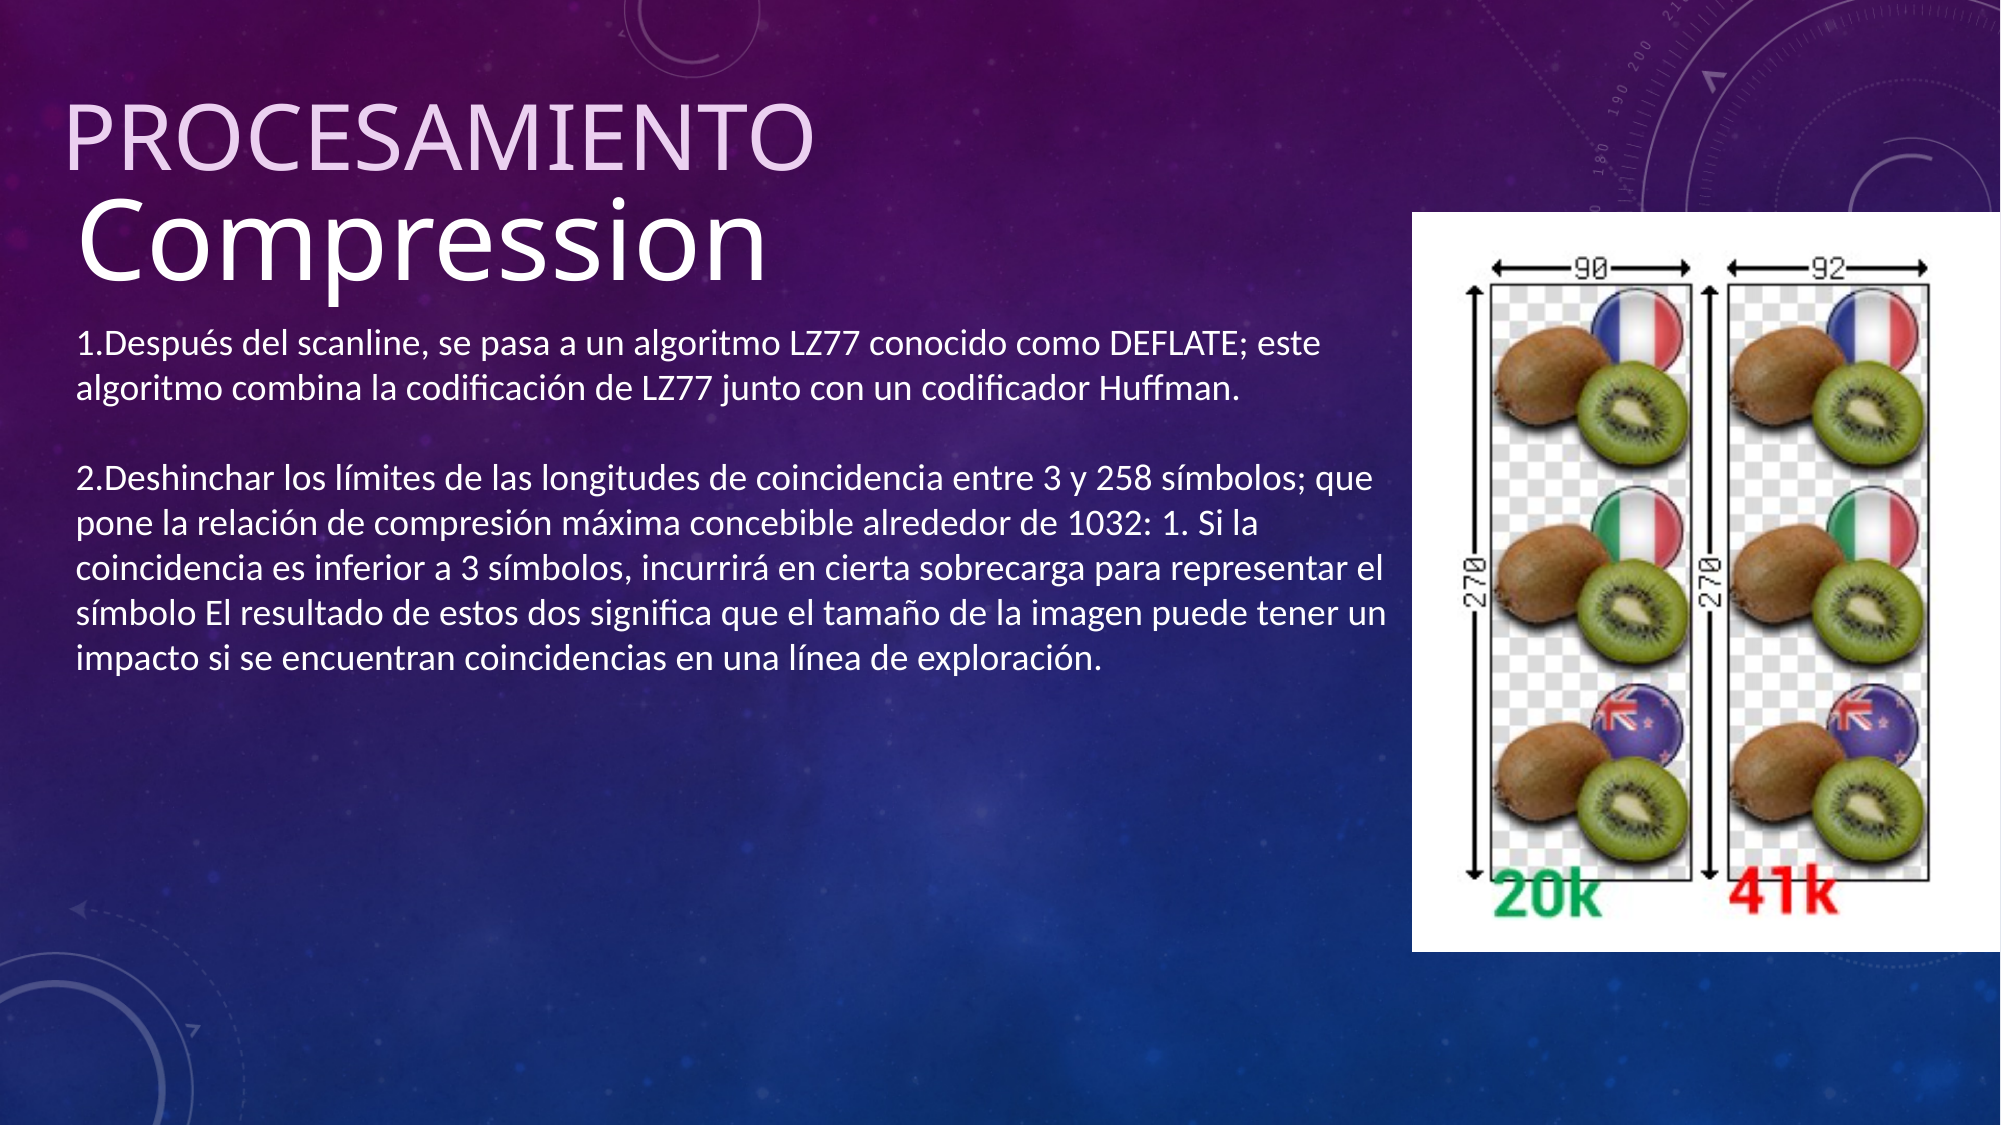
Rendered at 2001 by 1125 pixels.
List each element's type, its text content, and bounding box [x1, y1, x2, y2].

picture [0, 0, 2001, 1125]
text_box 1.Después del scanline, se pasa a un algoritmo LZ77 conocido como DEFLATE; este algoritmo combina la codificación de LZ77 junto con un codificador Huffman. 2.Deshinchar los límites de las longitudes de coincidencia entre 3 y 258 símbolos; que pone la relación de compresión máxima concebible alrededor de 1032: 1. Si la coincidencia es inferior a 3 símbolos, incurrirá en cierta sobrecarga para representar el símbolo El resultado de estos dos significa que el tamaño de la imagen puede tener un impacto si se encuentran coincidencias en una línea de exploración. [60, 310, 1406, 686]
list Compression [60, 160, 1073, 310]
title procesamiento [45, 0, 1591, 197]
